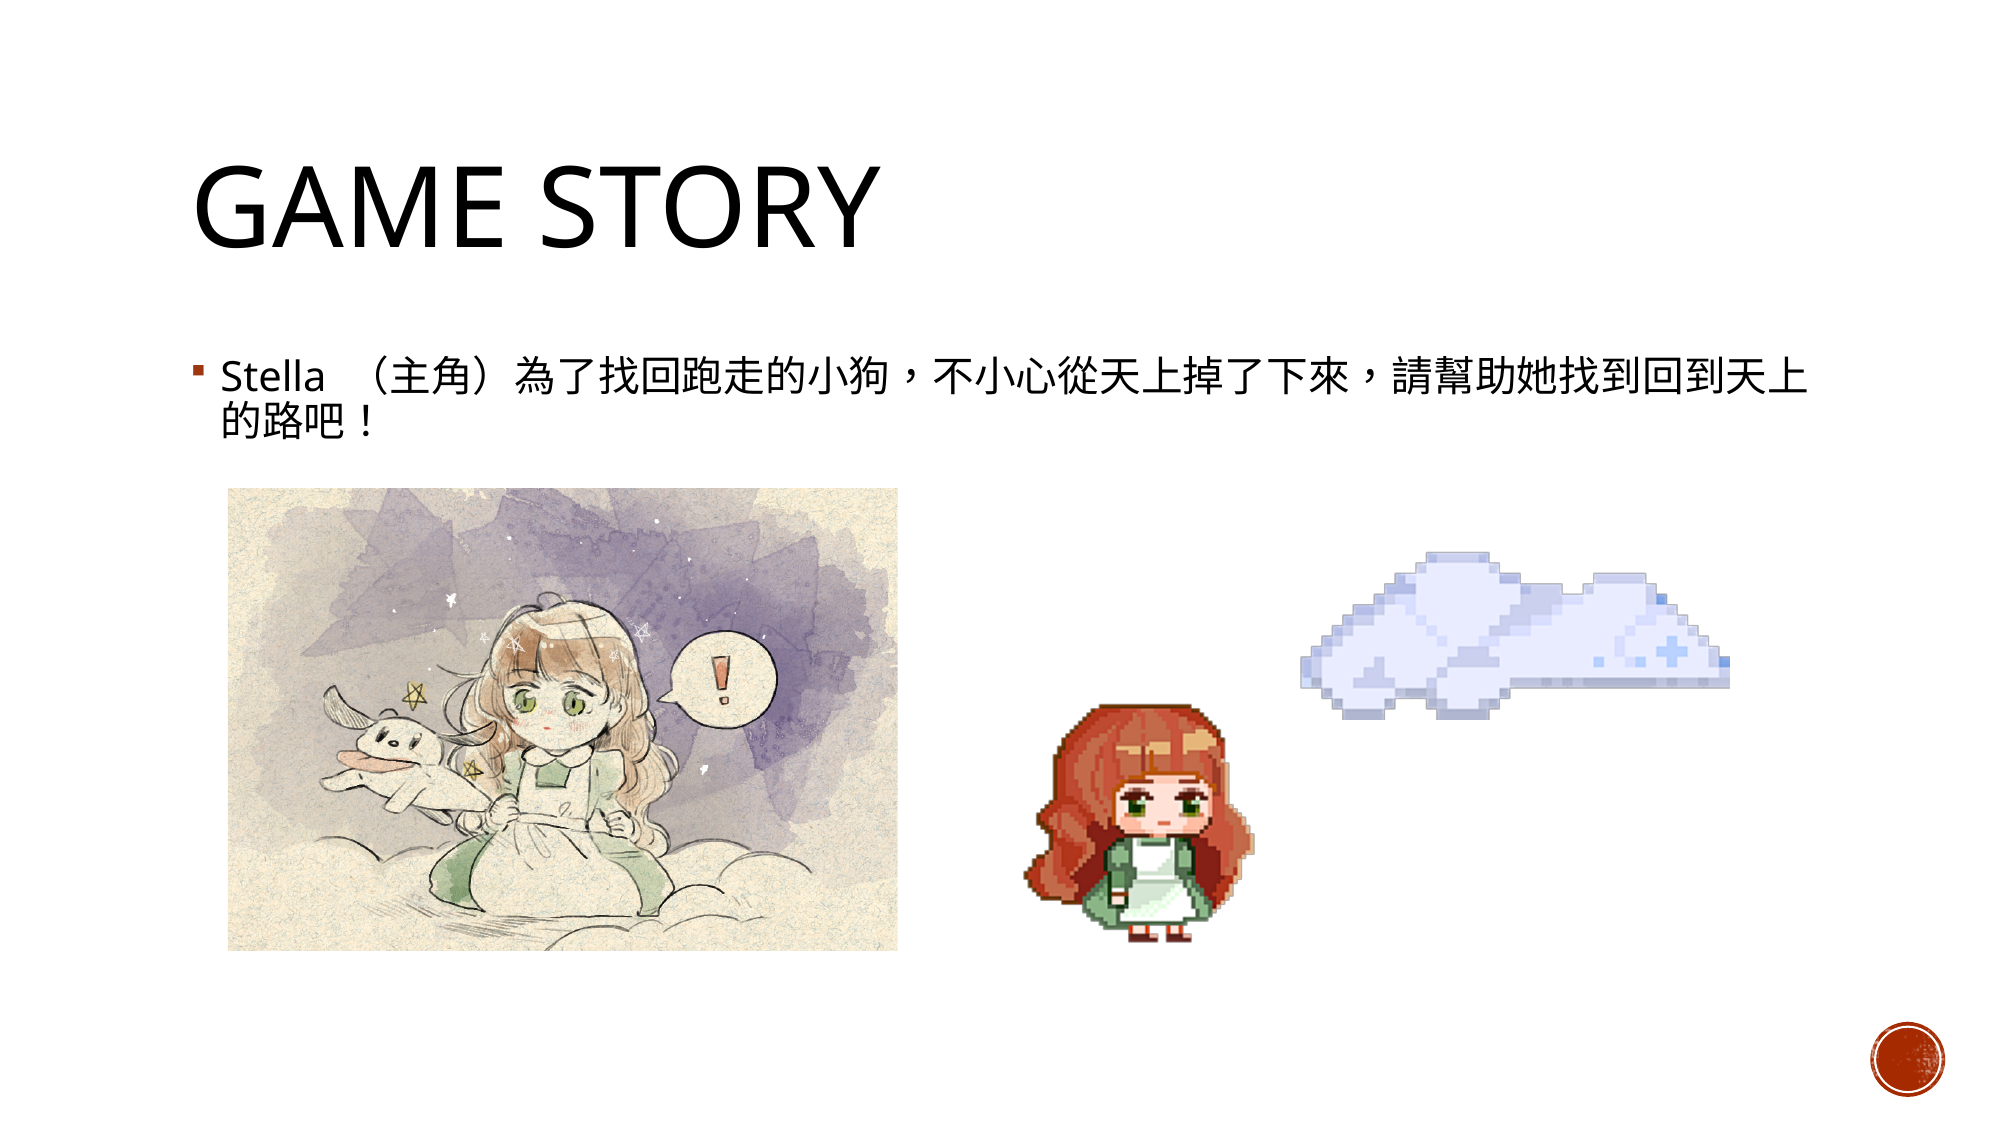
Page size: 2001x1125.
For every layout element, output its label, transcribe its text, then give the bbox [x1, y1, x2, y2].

list Stella （主角）為了找回跑走的小狗，不小心從天上掉了下來，請幫助她找到回到天上的路吧！ [175, 348, 1826, 1013]
title Game Story [175, 79, 1826, 344]
picture [1016, 684, 1284, 951]
picture [1291, 532, 1730, 720]
picture [227, 488, 898, 951]
